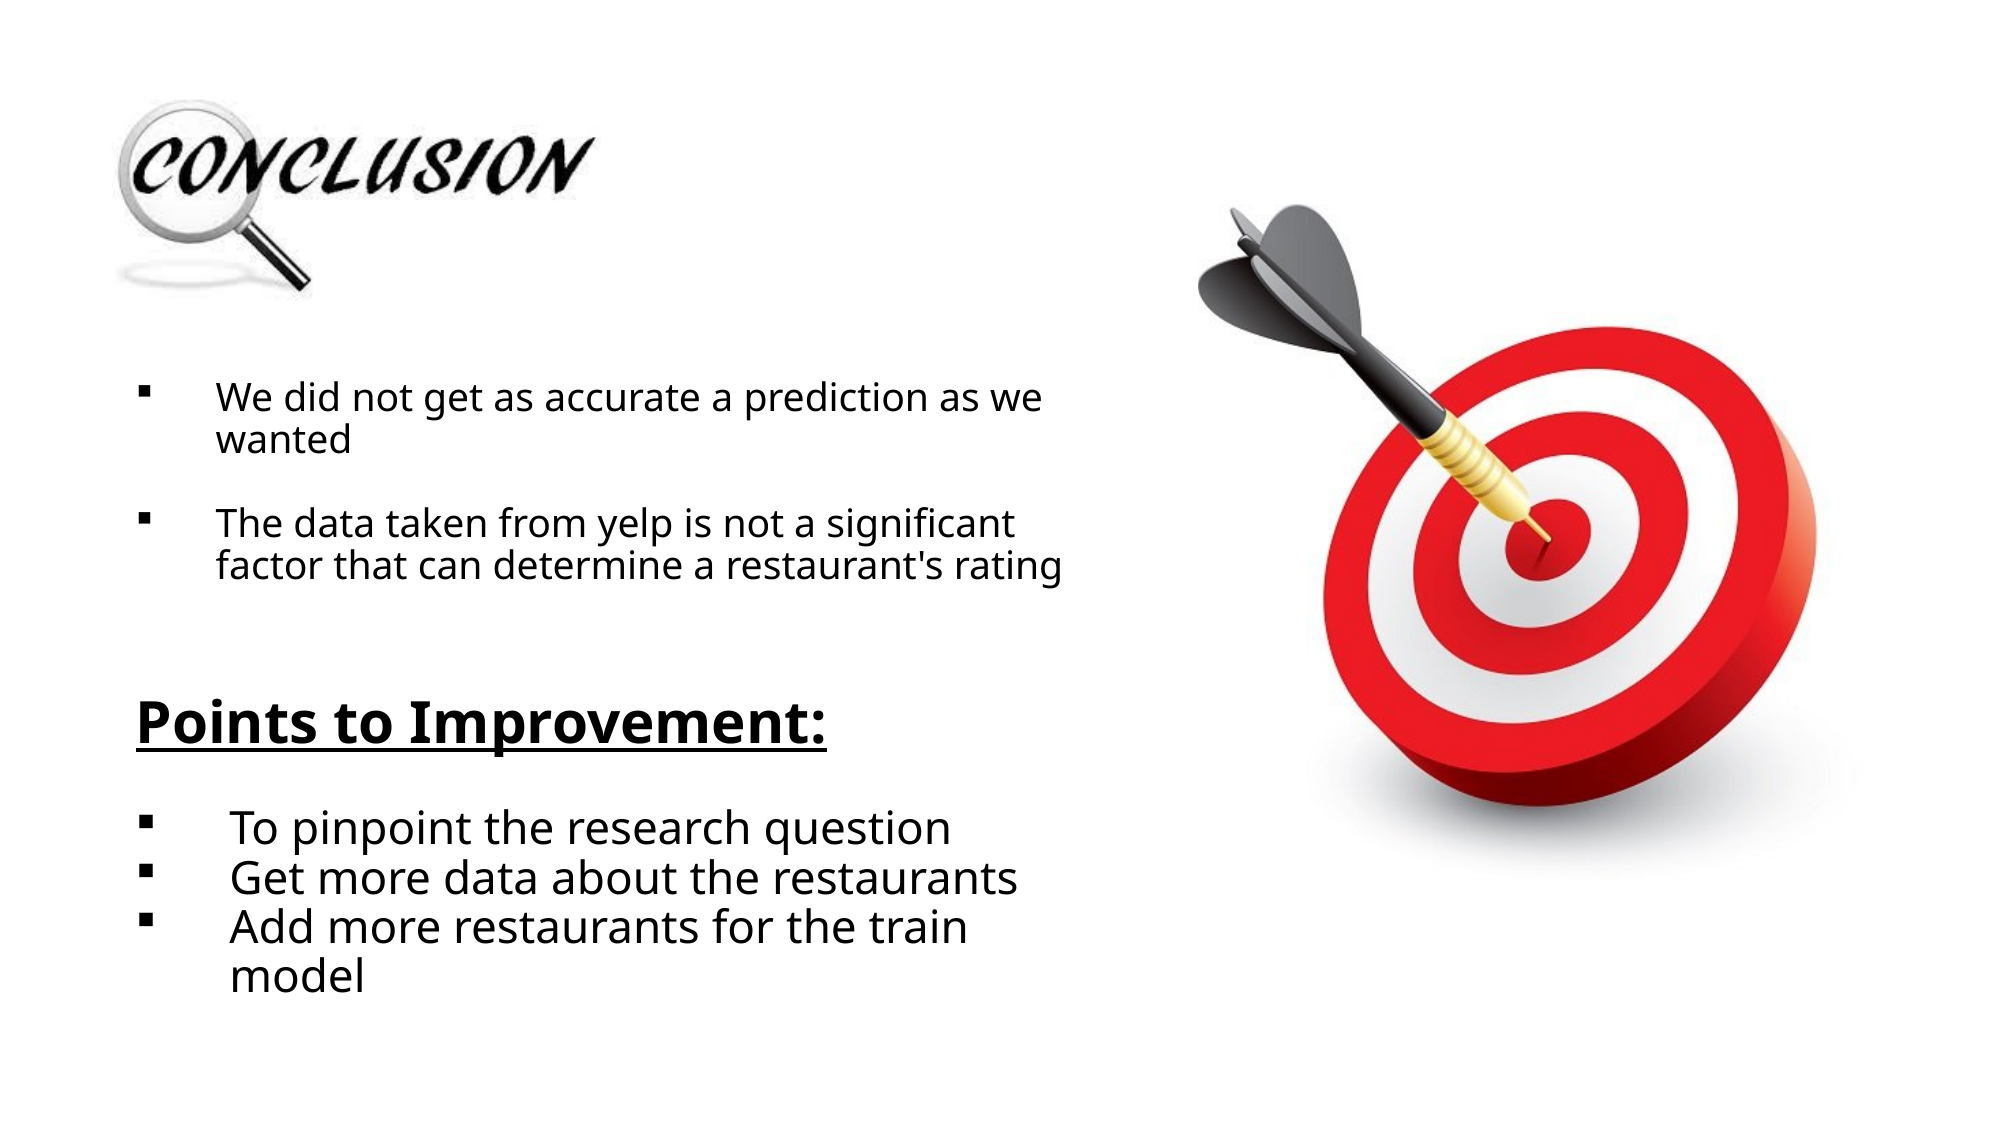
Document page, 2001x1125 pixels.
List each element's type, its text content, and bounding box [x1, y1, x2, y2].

text_box We did not get as accurate a prediction as we wanted The data taken from yelp is not a significant factor that can determine a restaurant's rating [120, 356, 1119, 610]
picture [87, 75, 632, 302]
picture [1198, 204, 1880, 886]
text_box Points to Improvement: To pinpoint the research question Get more data about the restaurants Add more restaurants for the train model [120, 685, 1096, 1024]
